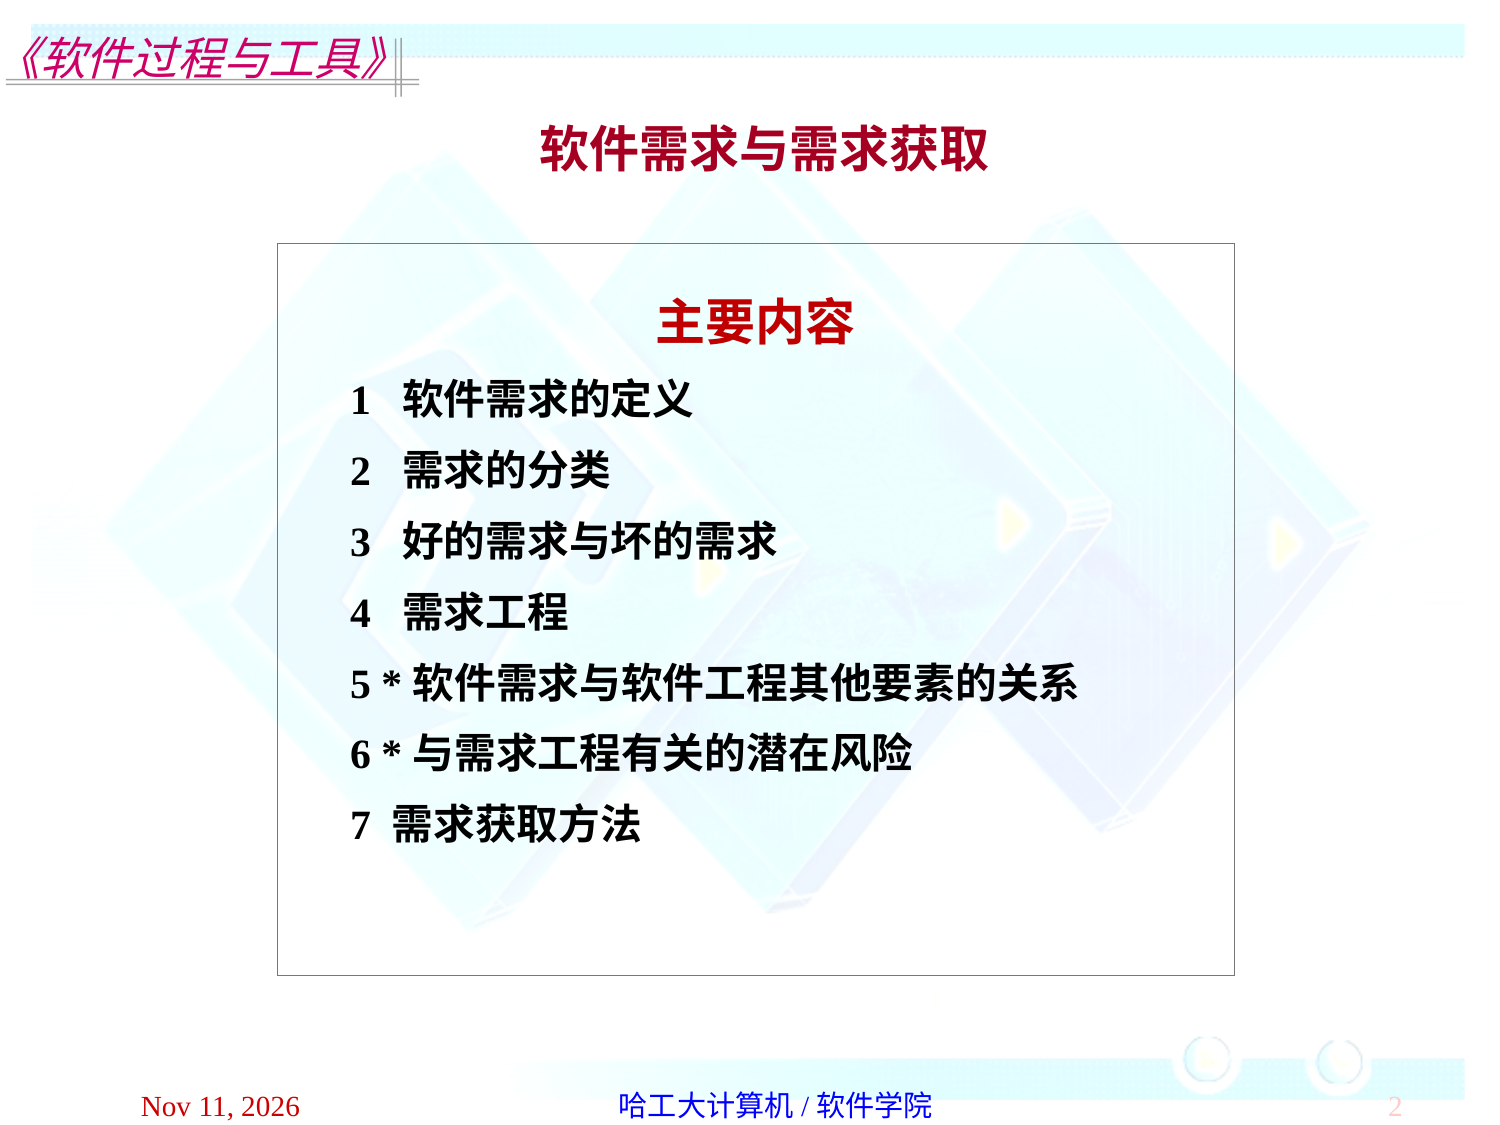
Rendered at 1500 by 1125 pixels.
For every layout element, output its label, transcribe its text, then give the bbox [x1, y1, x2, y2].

text_box 软件需求与需求获取 [389, 74, 1140, 221]
text_box 主要内容 1 软件需求的定义 2 需求的分类 3 好的需求与坏的需求 4 需求工程 5 *软件需求与软件工程其他要素的关系 6 *与需求工程有关的潜在风险 7 需求获取方法 [277, 243, 1235, 976]
